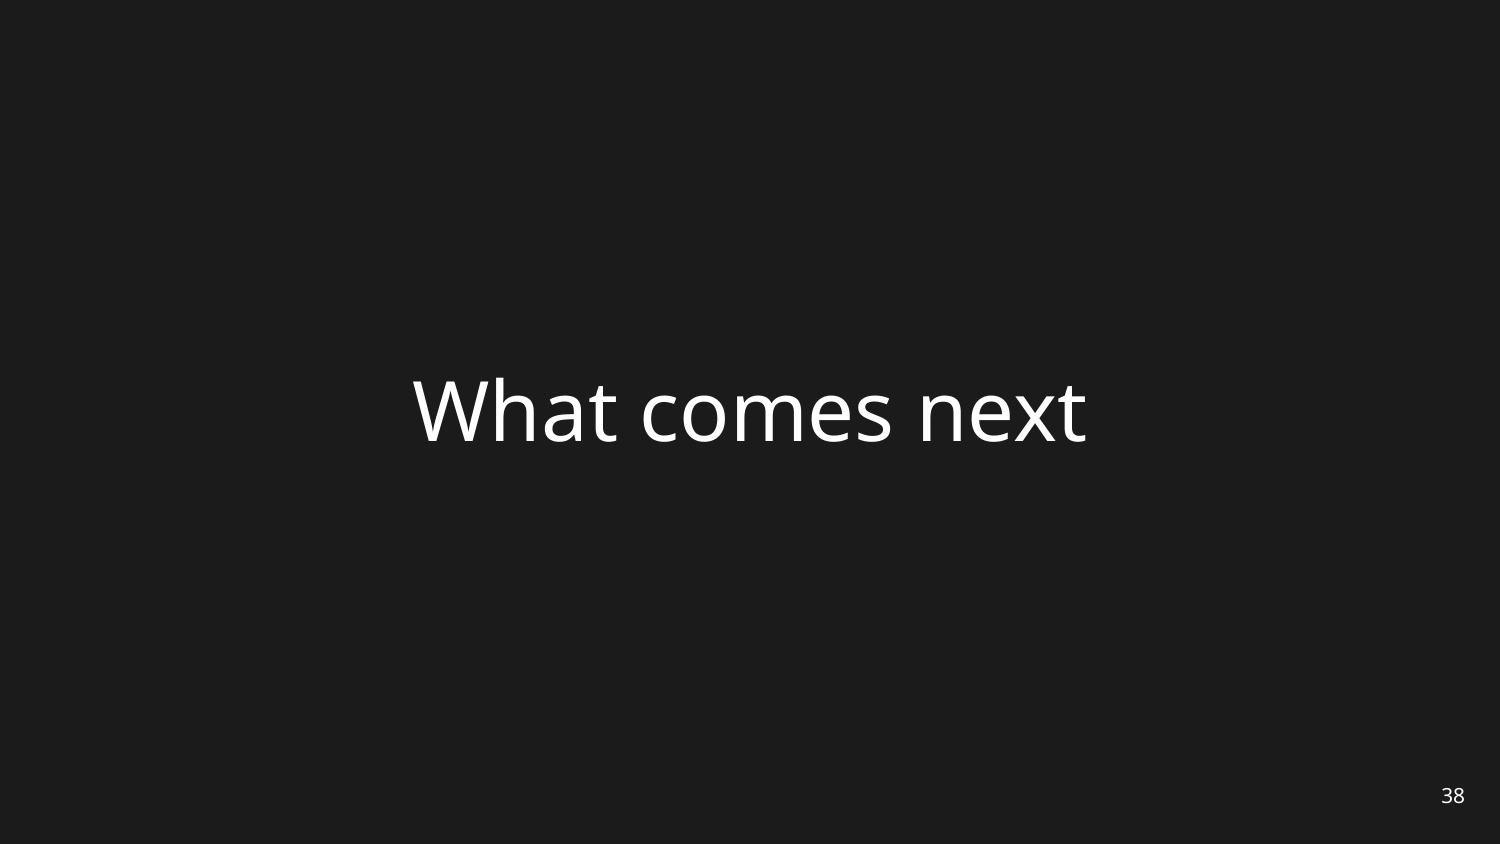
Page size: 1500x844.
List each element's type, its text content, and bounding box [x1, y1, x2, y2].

title What comes next [51, 72, 1449, 753]
slide_number 38 [1389, 764, 1480, 830]
